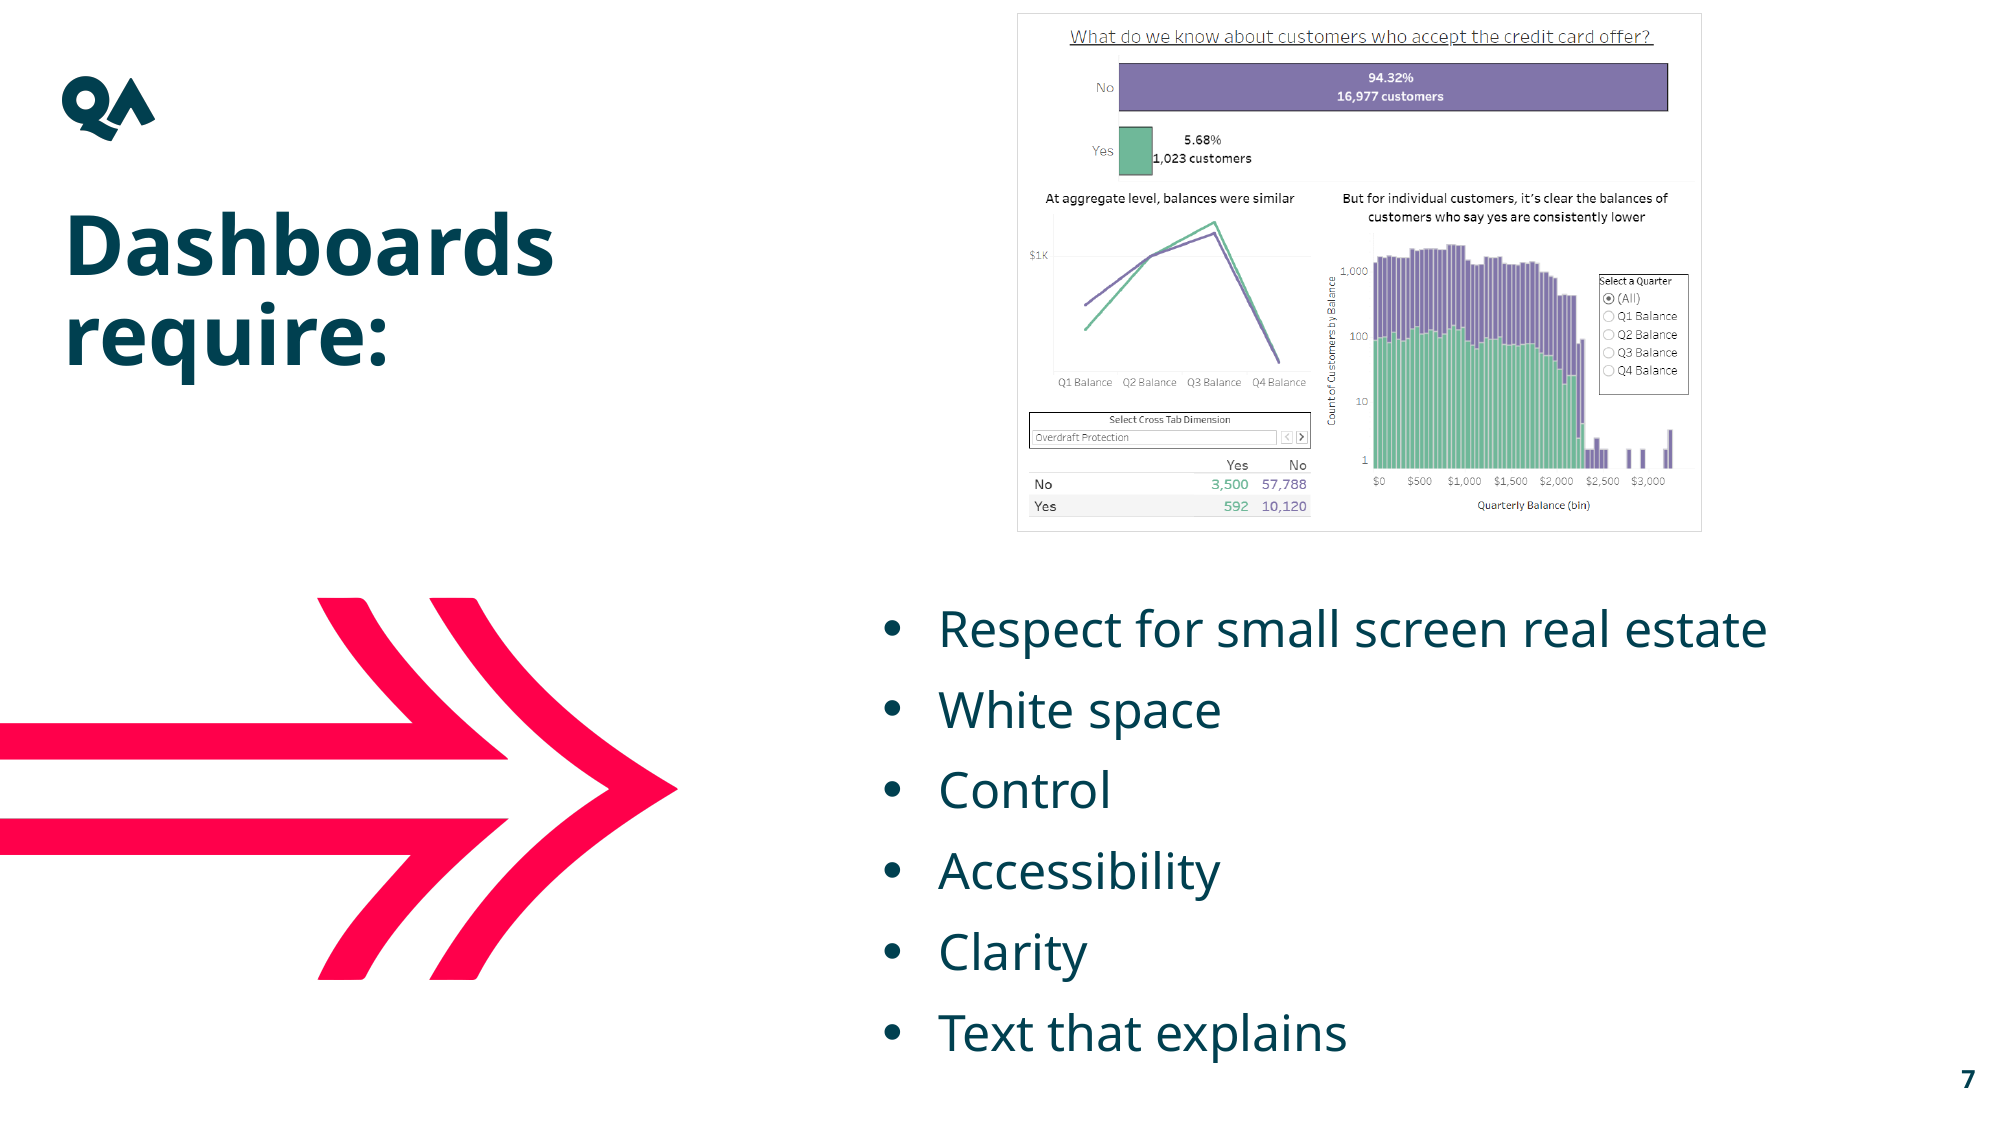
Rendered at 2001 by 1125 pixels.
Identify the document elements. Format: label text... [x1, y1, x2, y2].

picture [1017, 13, 1702, 533]
slide_number 7 [1846, 1068, 1976, 1098]
list Respect for small screen real estate White space Control Accessibility Clarity Text that explains [882, 593, 1923, 1069]
list Dashboards require: [63, 203, 670, 526]
picture [0, 576, 684, 1001]
picture [44, 61, 173, 153]
